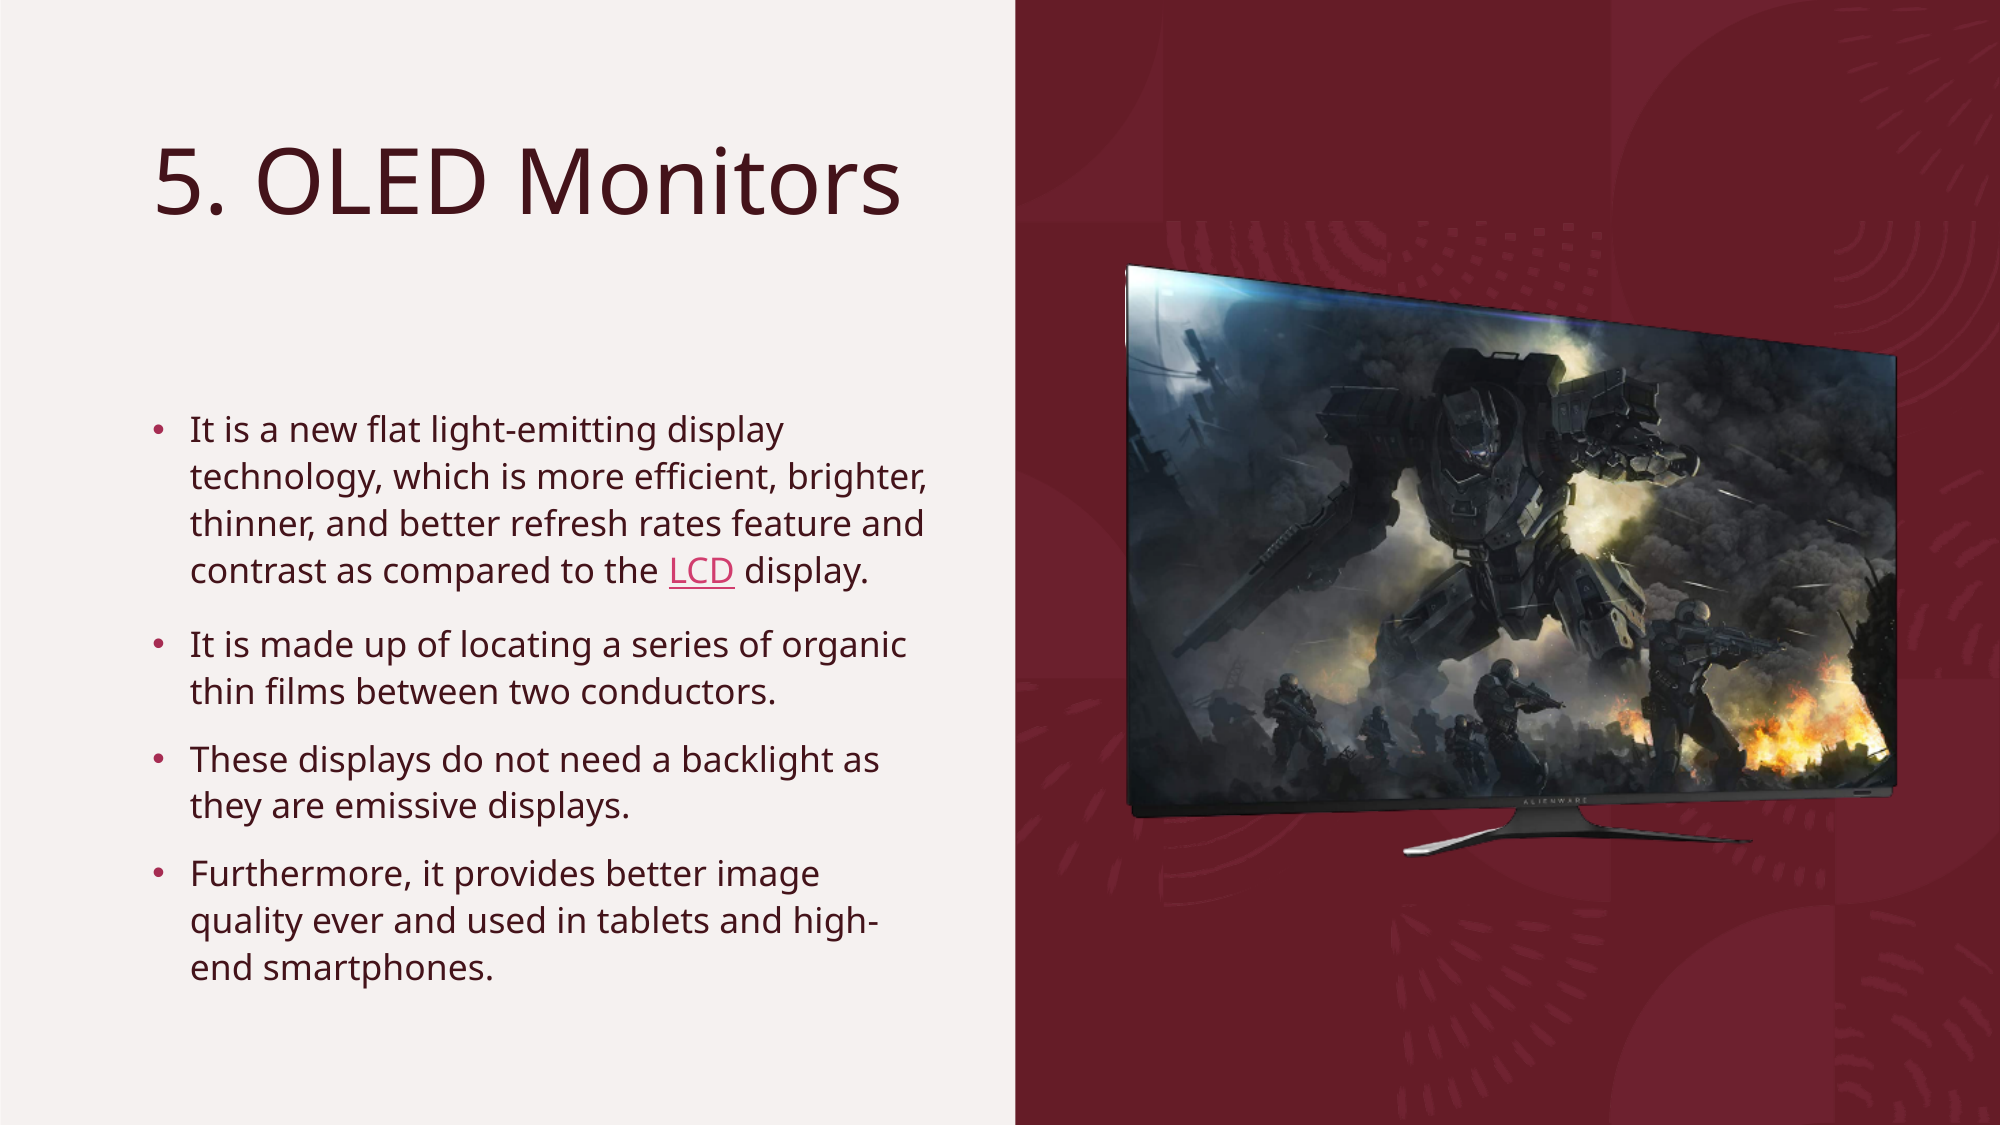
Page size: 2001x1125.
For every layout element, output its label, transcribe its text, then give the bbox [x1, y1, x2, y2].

text_box [0, 0, 1014, 1125]
list It is a new flat light-emitting display technology, which is more efficient, brighter, thinner, and better refresh rates feature and contrast as compared to the LCD display. It is made up of locating a series of organic thin films between two conductors. These displays do not need a backlight as they are emissive displays. Furthermore, it provides better image quality ever and used in tablets and high-end smartphones. [137, 395, 950, 1008]
text_box [1016, 0, 2000, 1125]
picture [1124, 262, 1900, 862]
title 5. OLED Monitors [137, 96, 950, 370]
